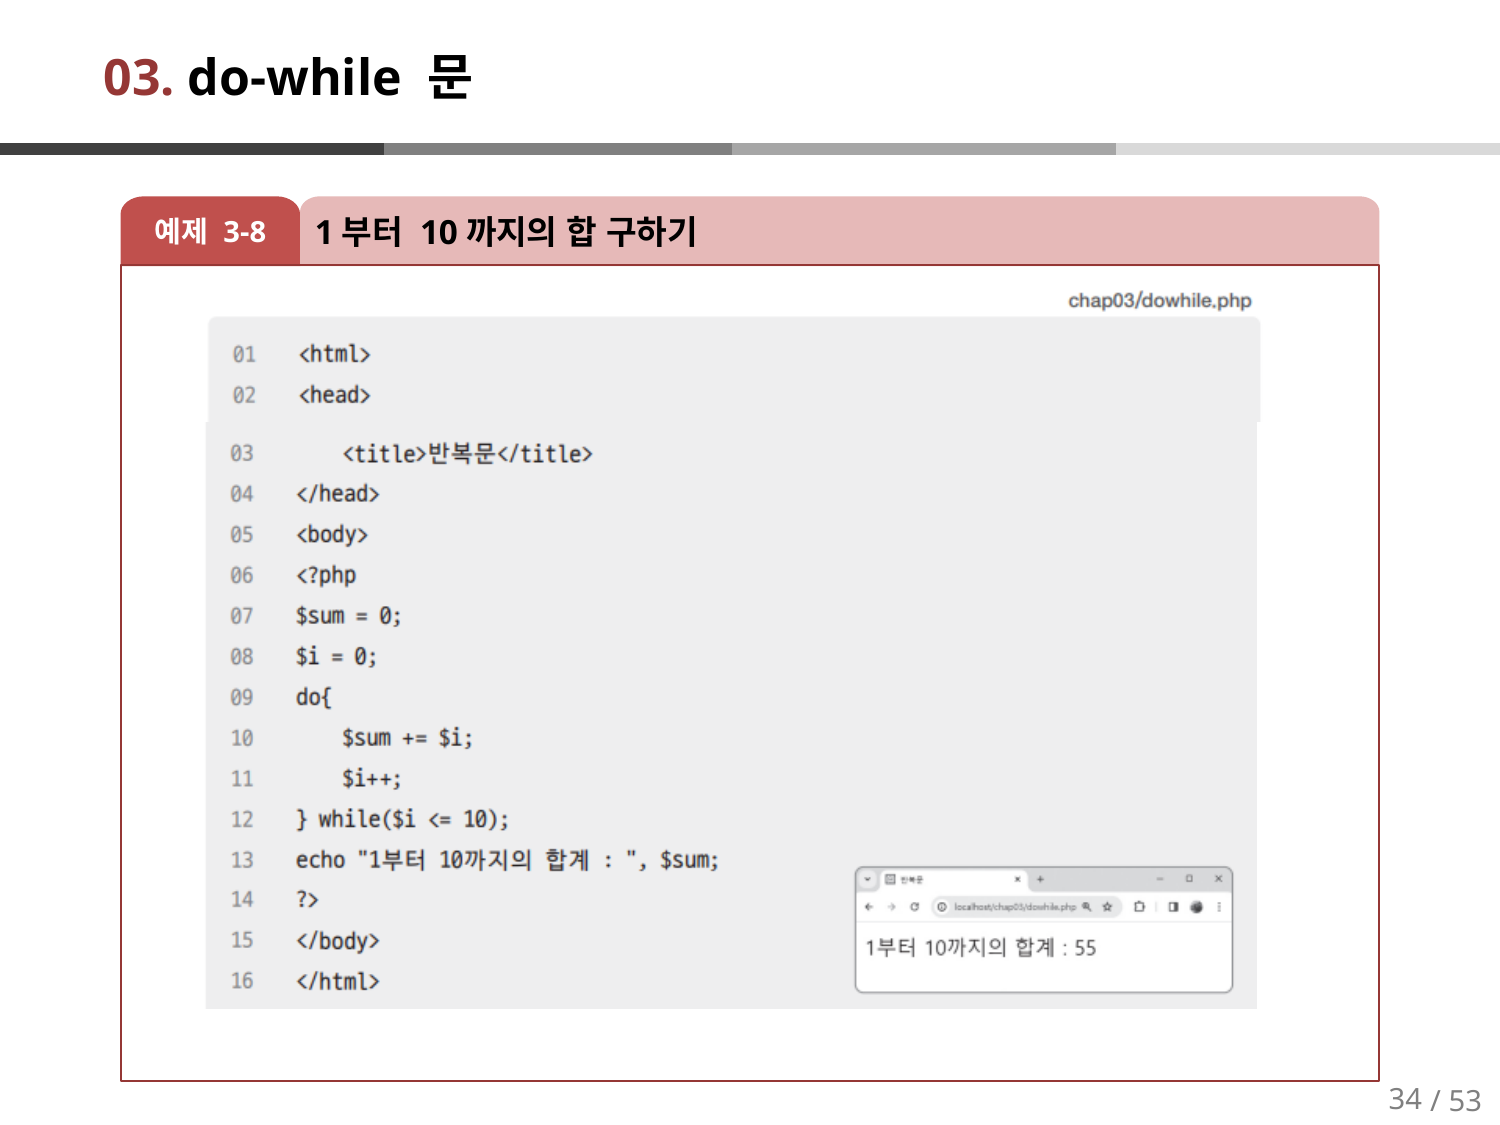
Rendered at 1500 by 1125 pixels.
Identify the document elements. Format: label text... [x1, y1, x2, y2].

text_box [120, 196, 1380, 1081]
title 03. do-while 문 [88, 30, 1211, 121]
picture [194, 290, 1271, 1009]
